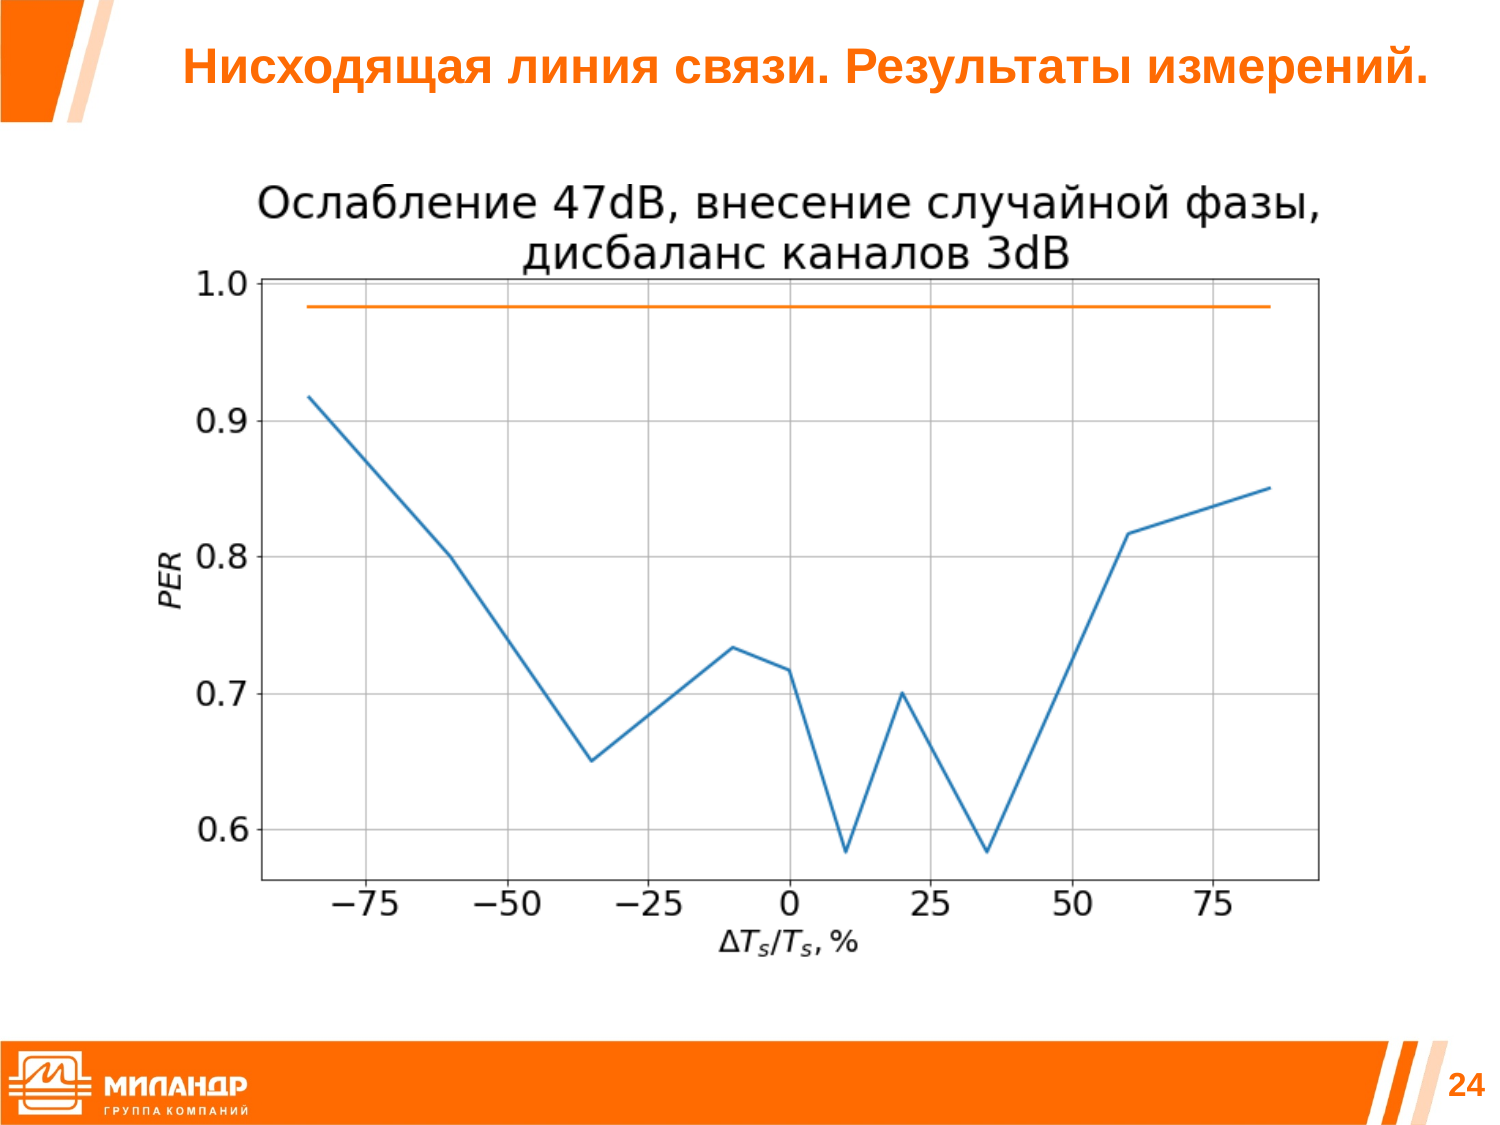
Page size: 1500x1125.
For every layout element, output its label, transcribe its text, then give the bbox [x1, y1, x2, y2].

text_box Нисходящая линия связи. Результаты измерений. [112, 0, 1500, 134]
picture [0, 0, 1500, 1125]
